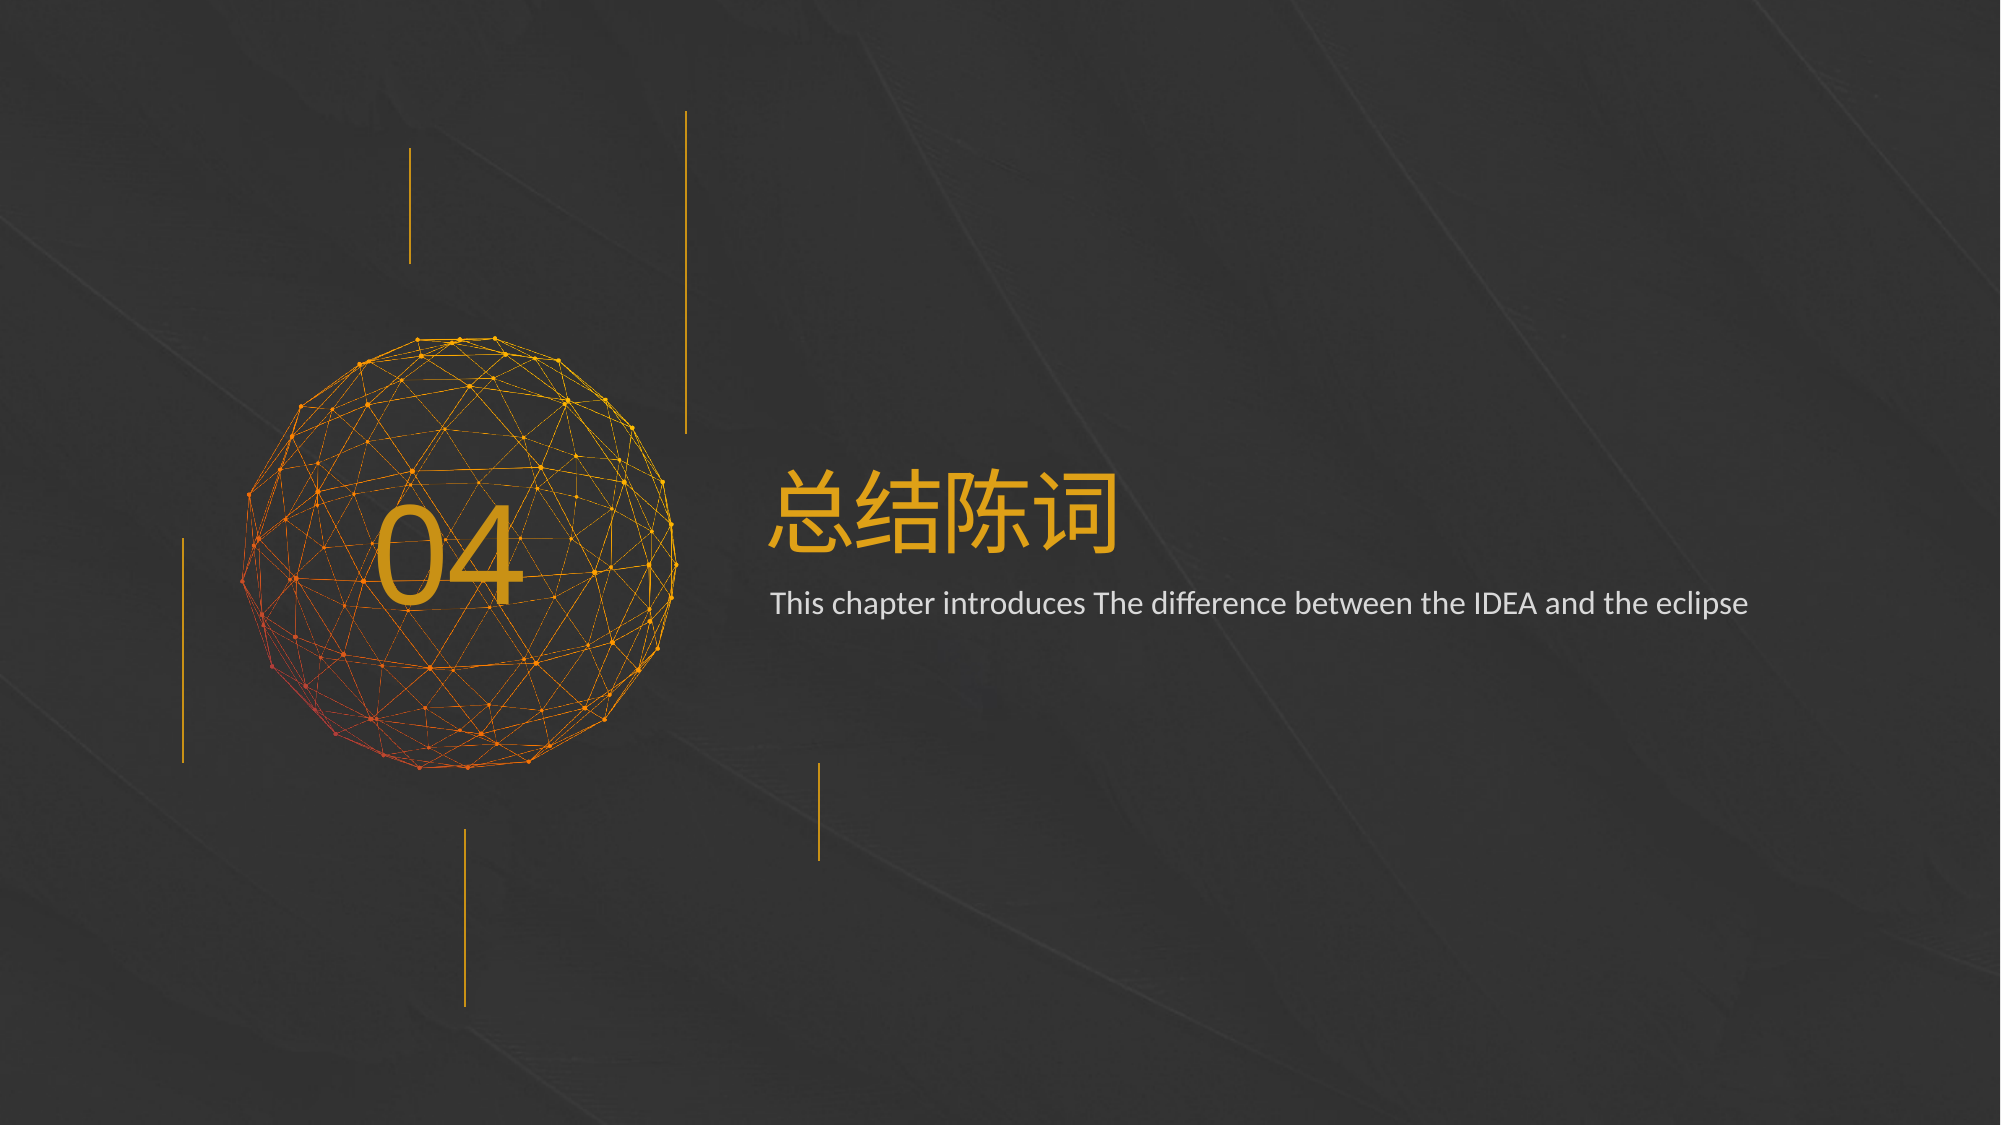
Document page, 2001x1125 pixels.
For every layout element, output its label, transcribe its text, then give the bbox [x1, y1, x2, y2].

text_box 总结陈词 [749, 447, 1756, 573]
picture [0, 0, 2001, 1125]
text_box This chapter introduces The difference between the IDEA and the eclipse [755, 573, 1842, 629]
